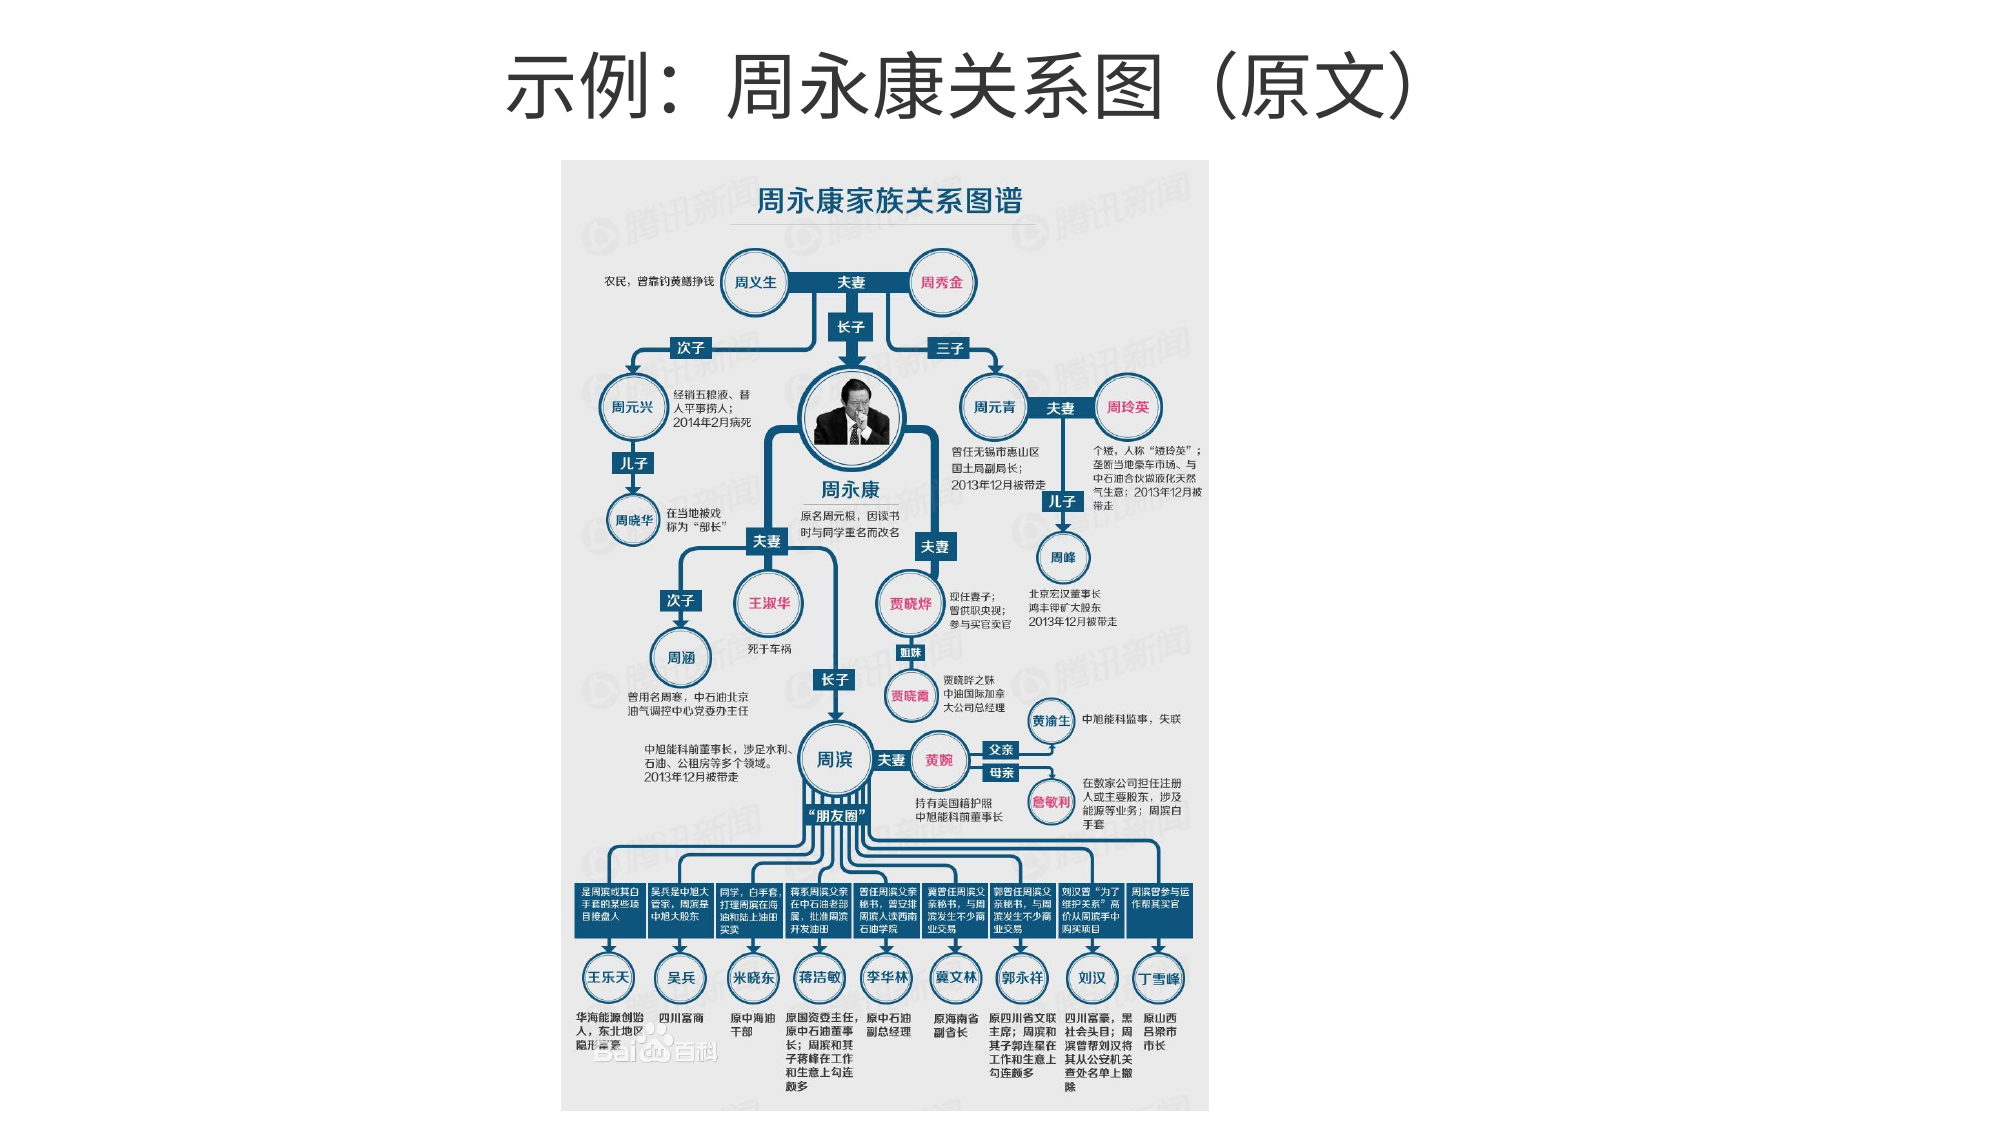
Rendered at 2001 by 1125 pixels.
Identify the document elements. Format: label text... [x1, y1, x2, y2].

picture [561, 159, 1210, 1112]
title 示例：周永康关系图（原文） [408, 18, 1557, 161]
